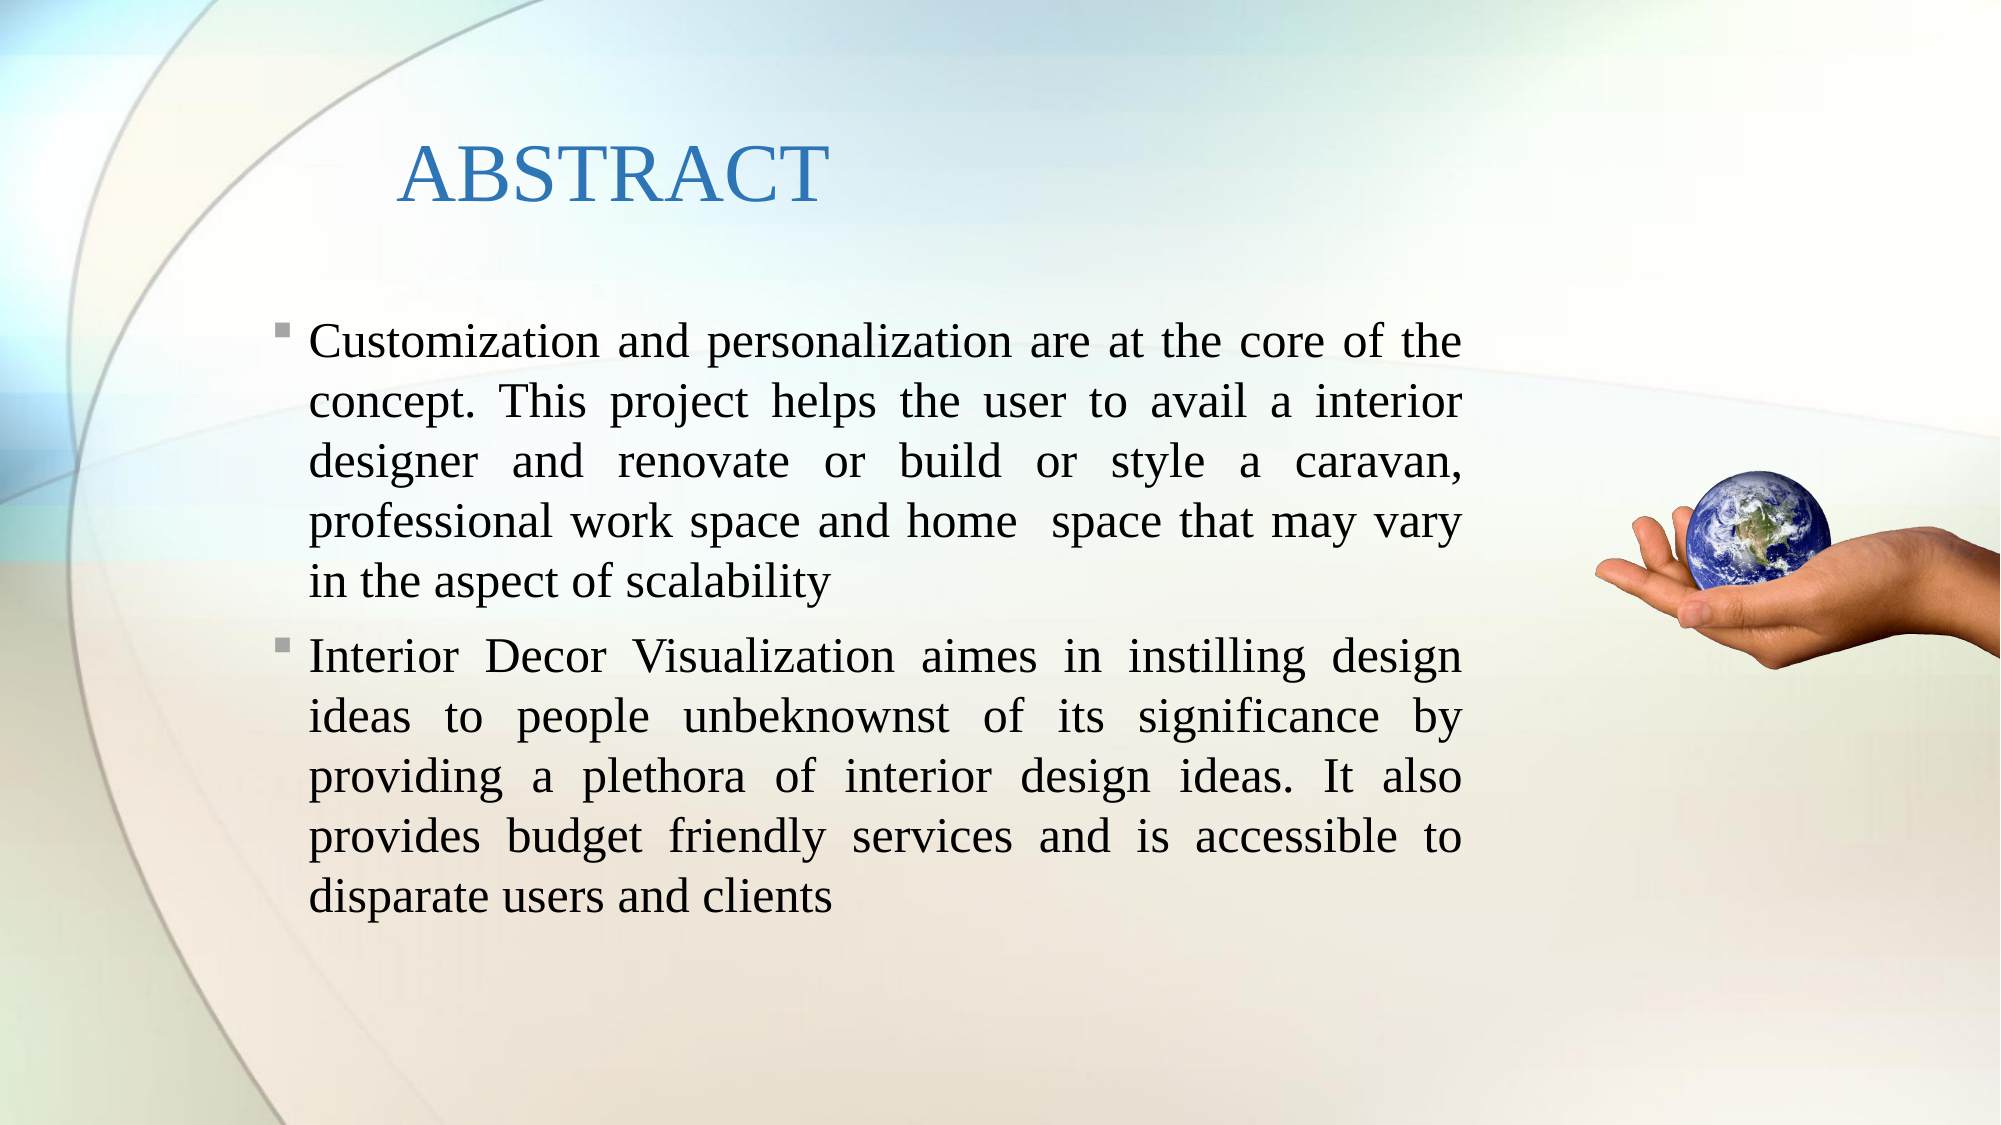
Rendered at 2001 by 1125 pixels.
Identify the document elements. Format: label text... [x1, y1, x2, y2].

list Customization and personalization are at the core of the concept. This project helps the user to avail a interior designer and renovate or build or style a caravan, professional work space and home space that may vary in the aspect of scalability Interior Decor Visualization aimes in instilling design ideas to people unbeknownst of its significance by providing a plethora of interior design ideas. It also provides budget friendly services and is accessible to disparate users and clients [256, 299, 1479, 1014]
title ABSTRACT [381, 59, 1863, 278]
picture [0, 0, 2001, 1125]
